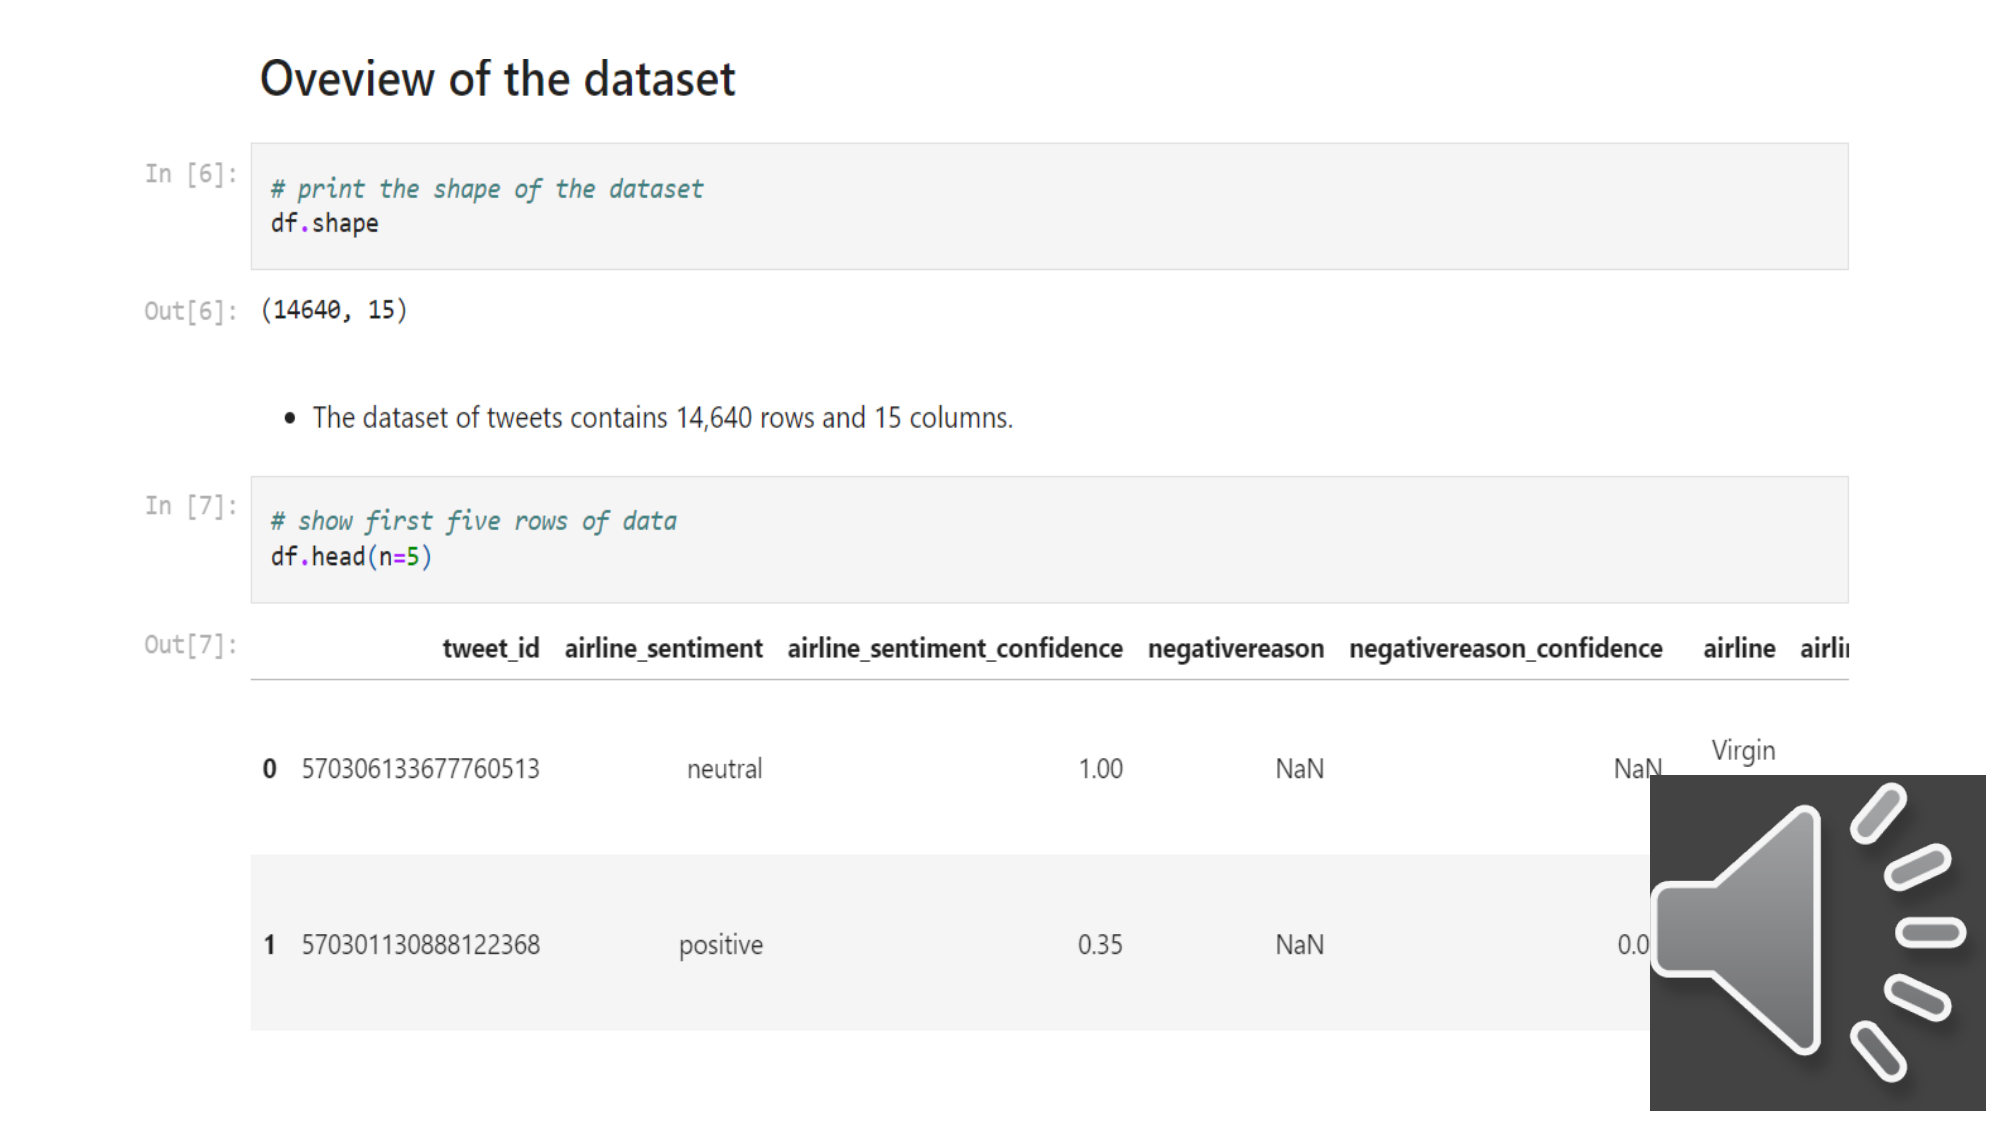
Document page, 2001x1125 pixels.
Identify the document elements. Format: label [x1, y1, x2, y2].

list [112, 59, 1863, 1038]
picture [1648, 773, 1987, 1112]
